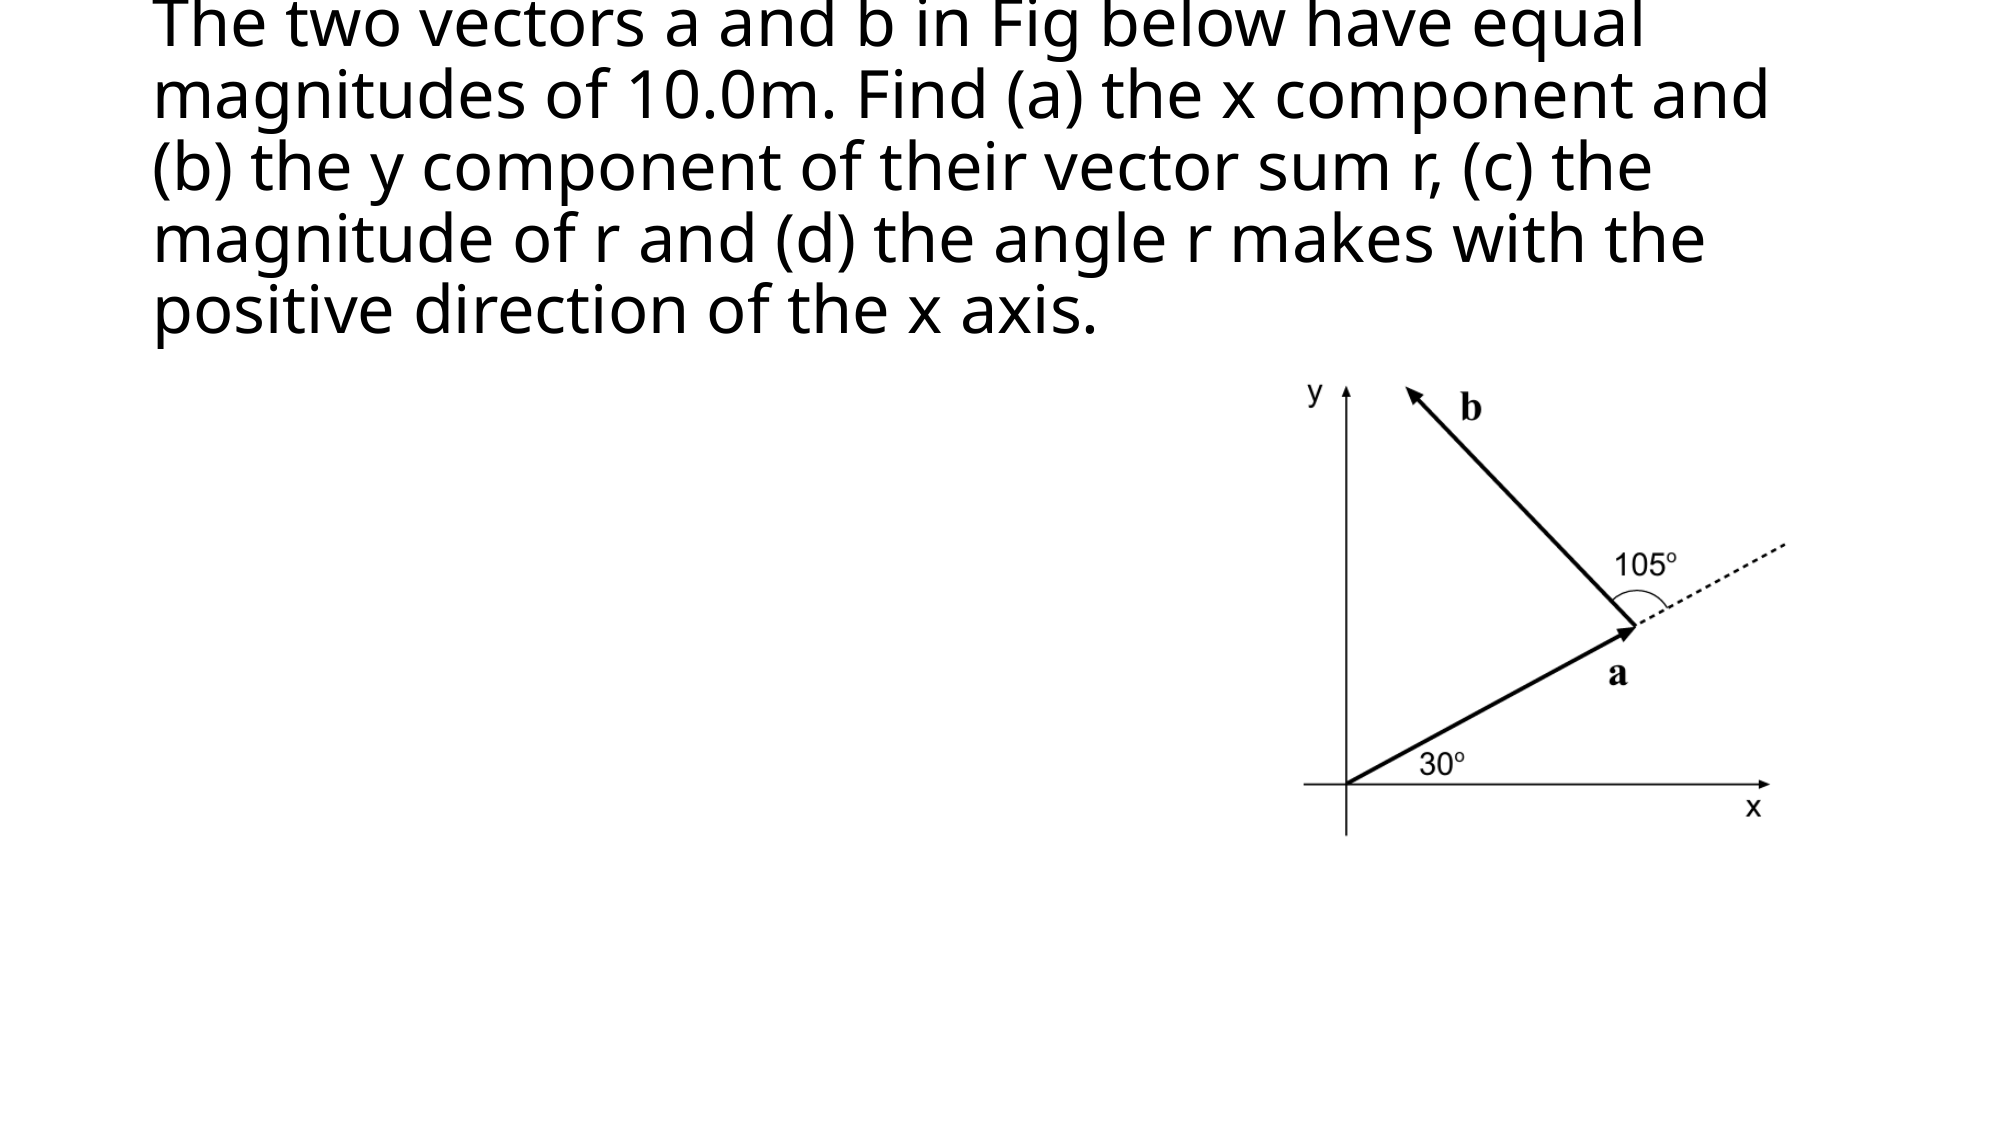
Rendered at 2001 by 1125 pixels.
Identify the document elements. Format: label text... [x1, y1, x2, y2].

title The two vectors a and b in Fig below have equal magnitudes of 10.0m. Find (a) the x component and (b) the y component of their vector sum r, (c) the magnitude of r and (d) the angle r makes with the positive direction of the x axis. [137, 59, 1863, 278]
picture [1228, 341, 1863, 844]
